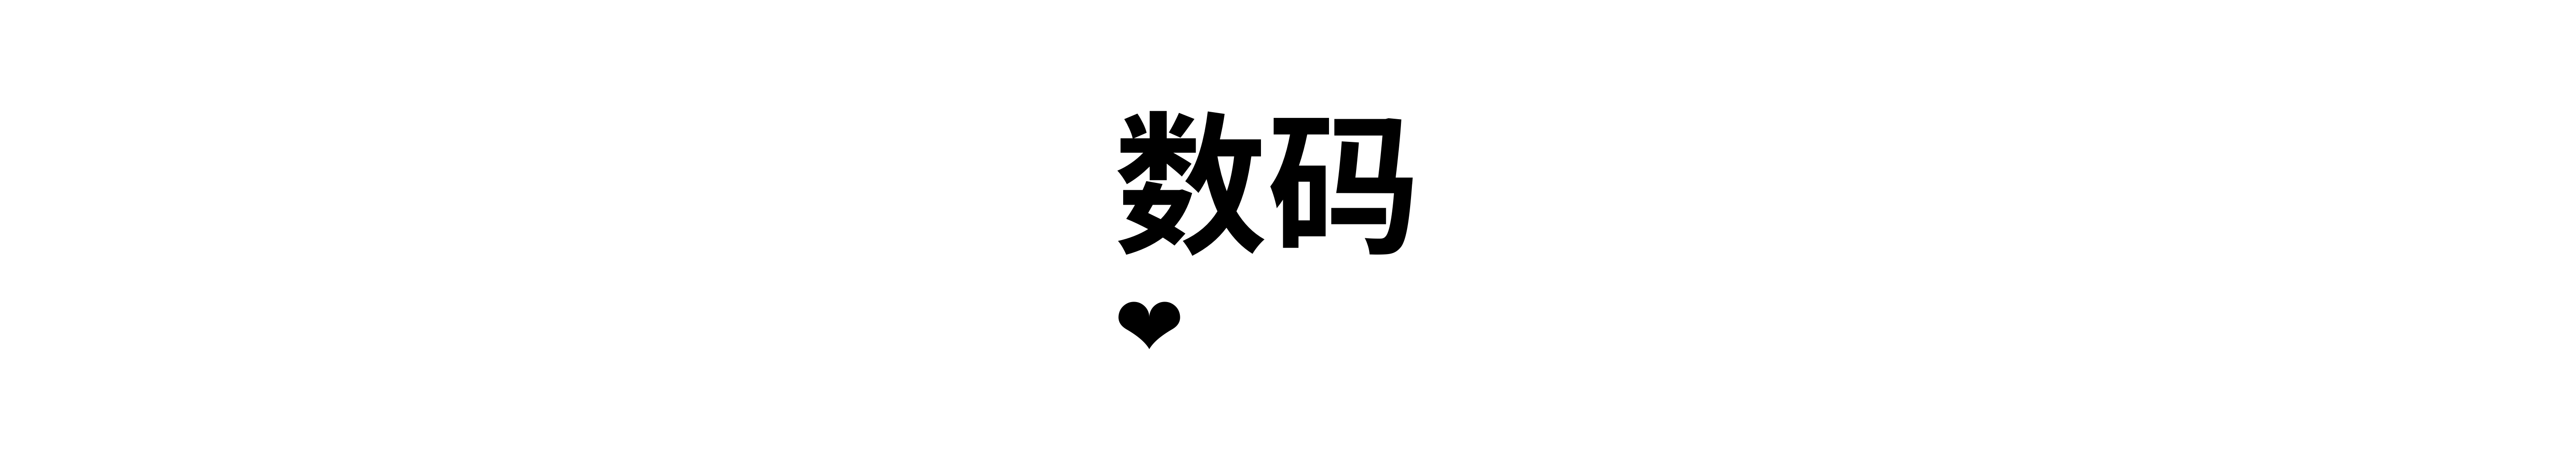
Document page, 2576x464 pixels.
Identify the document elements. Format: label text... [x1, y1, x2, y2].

text_box 数码❤ [1107, 85, 1468, 377]
